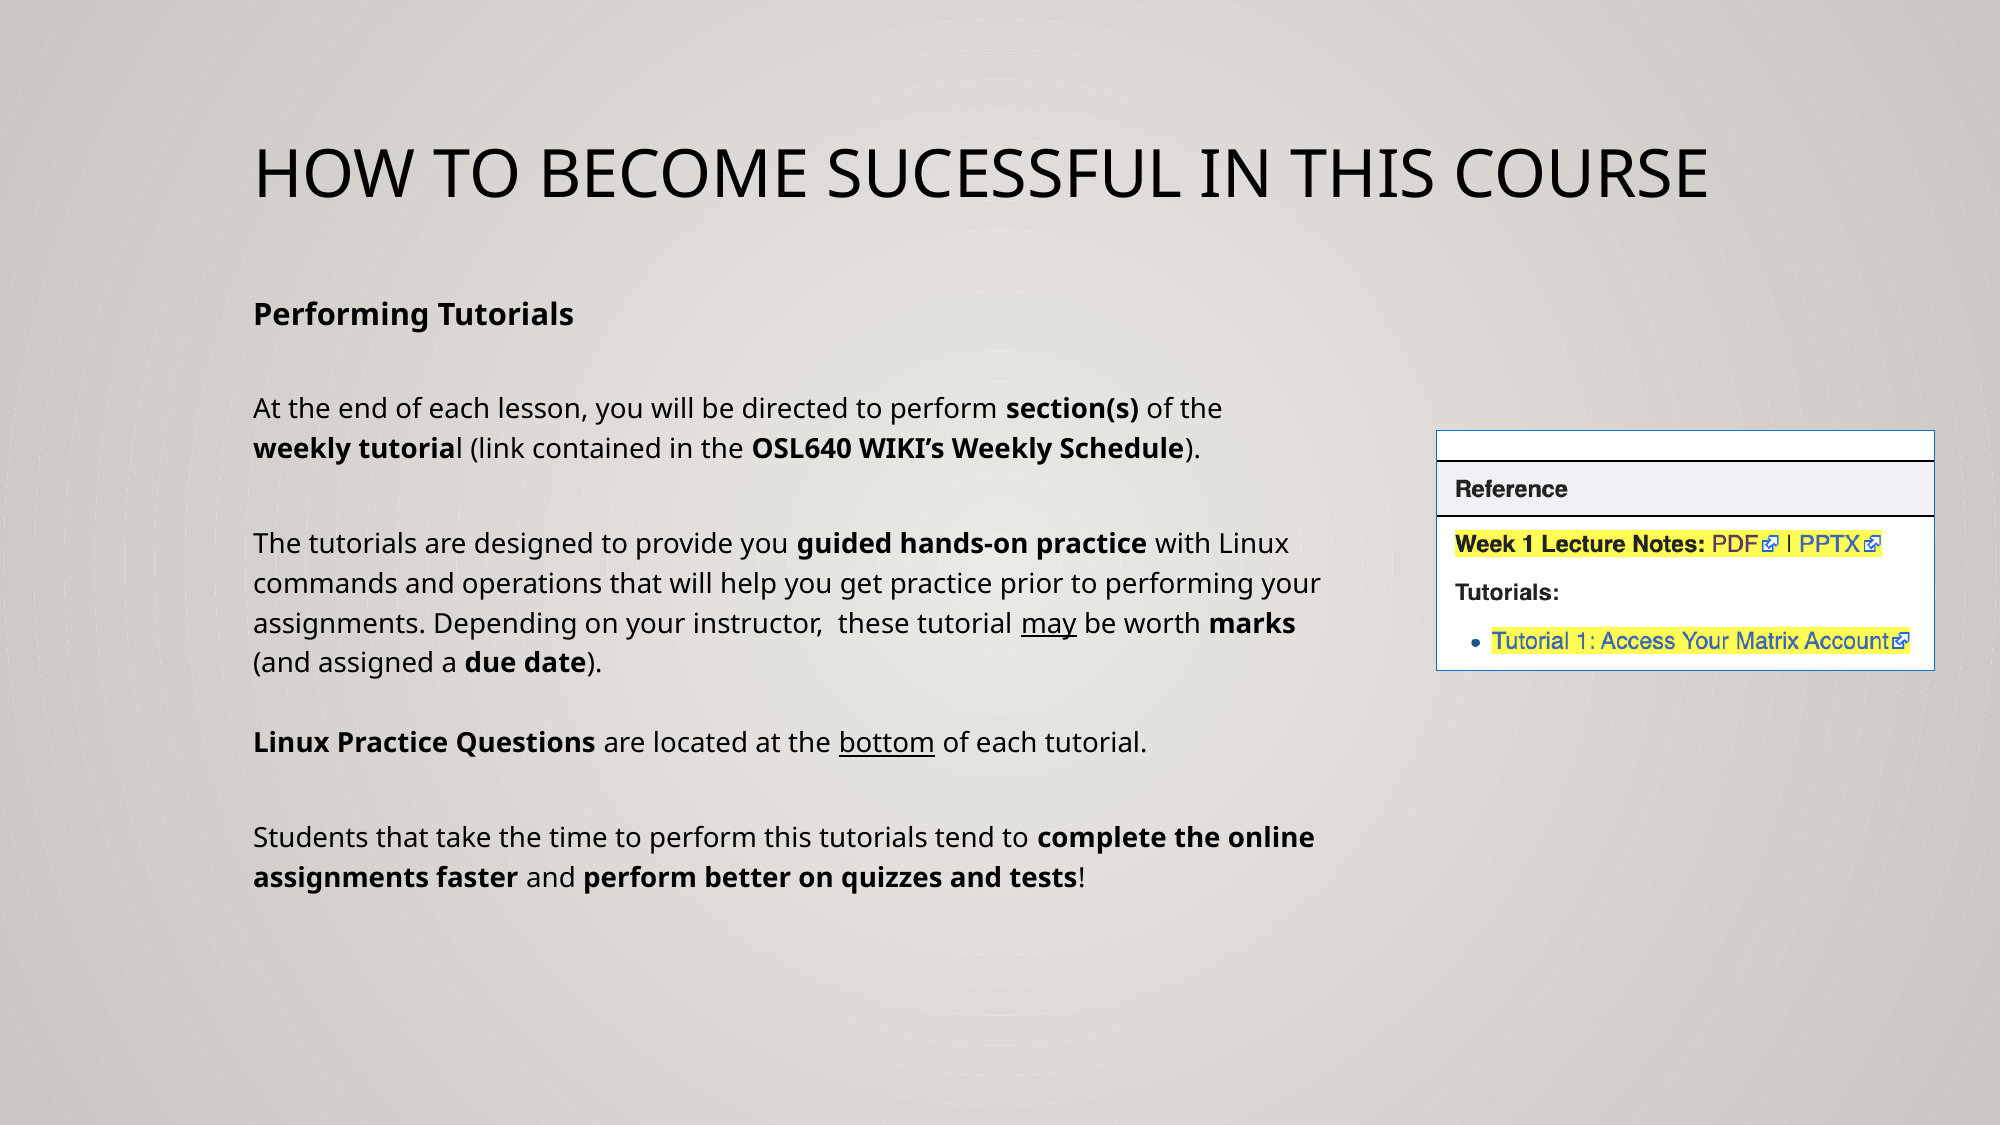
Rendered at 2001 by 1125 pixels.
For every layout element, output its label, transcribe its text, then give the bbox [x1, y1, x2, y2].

title HOW TO BECOME SUCESSFUL in this course [238, 131, 1814, 305]
list Performing Tutorials At the end of each lesson, you will be directed to perform section(s) of the weekly tutorial (link contained in the OSL640 WIKI’s Weekly Schedule). The tutorials are designed to provide you guided hands-on practice with Linux commands and operations that will help you get practice prior to performing your assignments. Depending on your instructor, these tutorial may be worth marks (and assigned a due date). Linux Practice Questions are located at the bottom of each tutorial. Students that take the time to perform this tutorials tend to complete the online assignments faster and perform better on quizzes and tests! [238, 279, 1353, 1061]
picture [1436, 429, 1936, 671]
